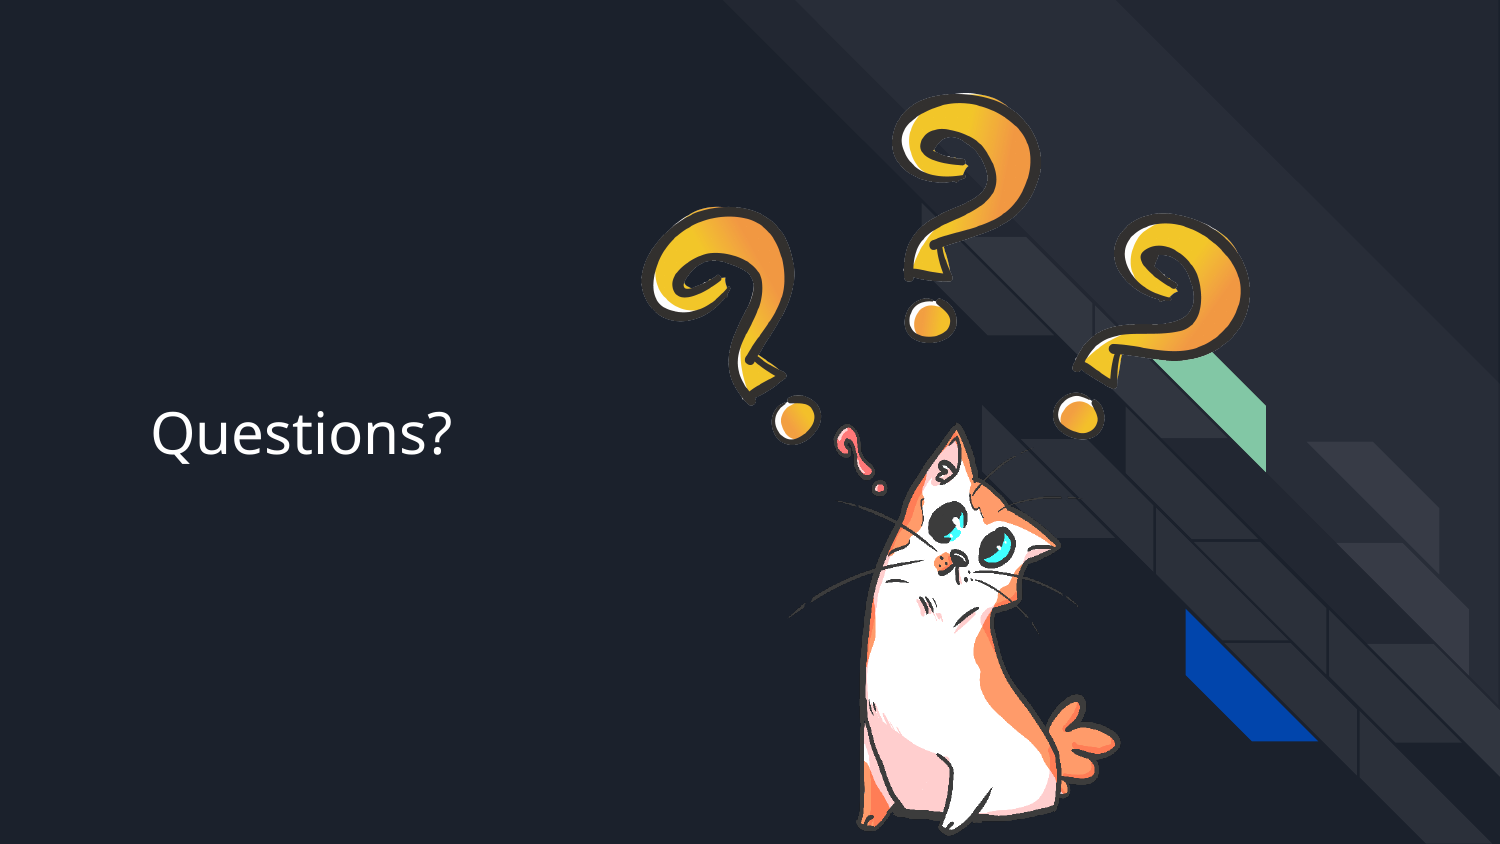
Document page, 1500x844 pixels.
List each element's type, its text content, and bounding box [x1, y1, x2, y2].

title Questions? [135, 336, 780, 526]
picture [641, 92, 1250, 837]
